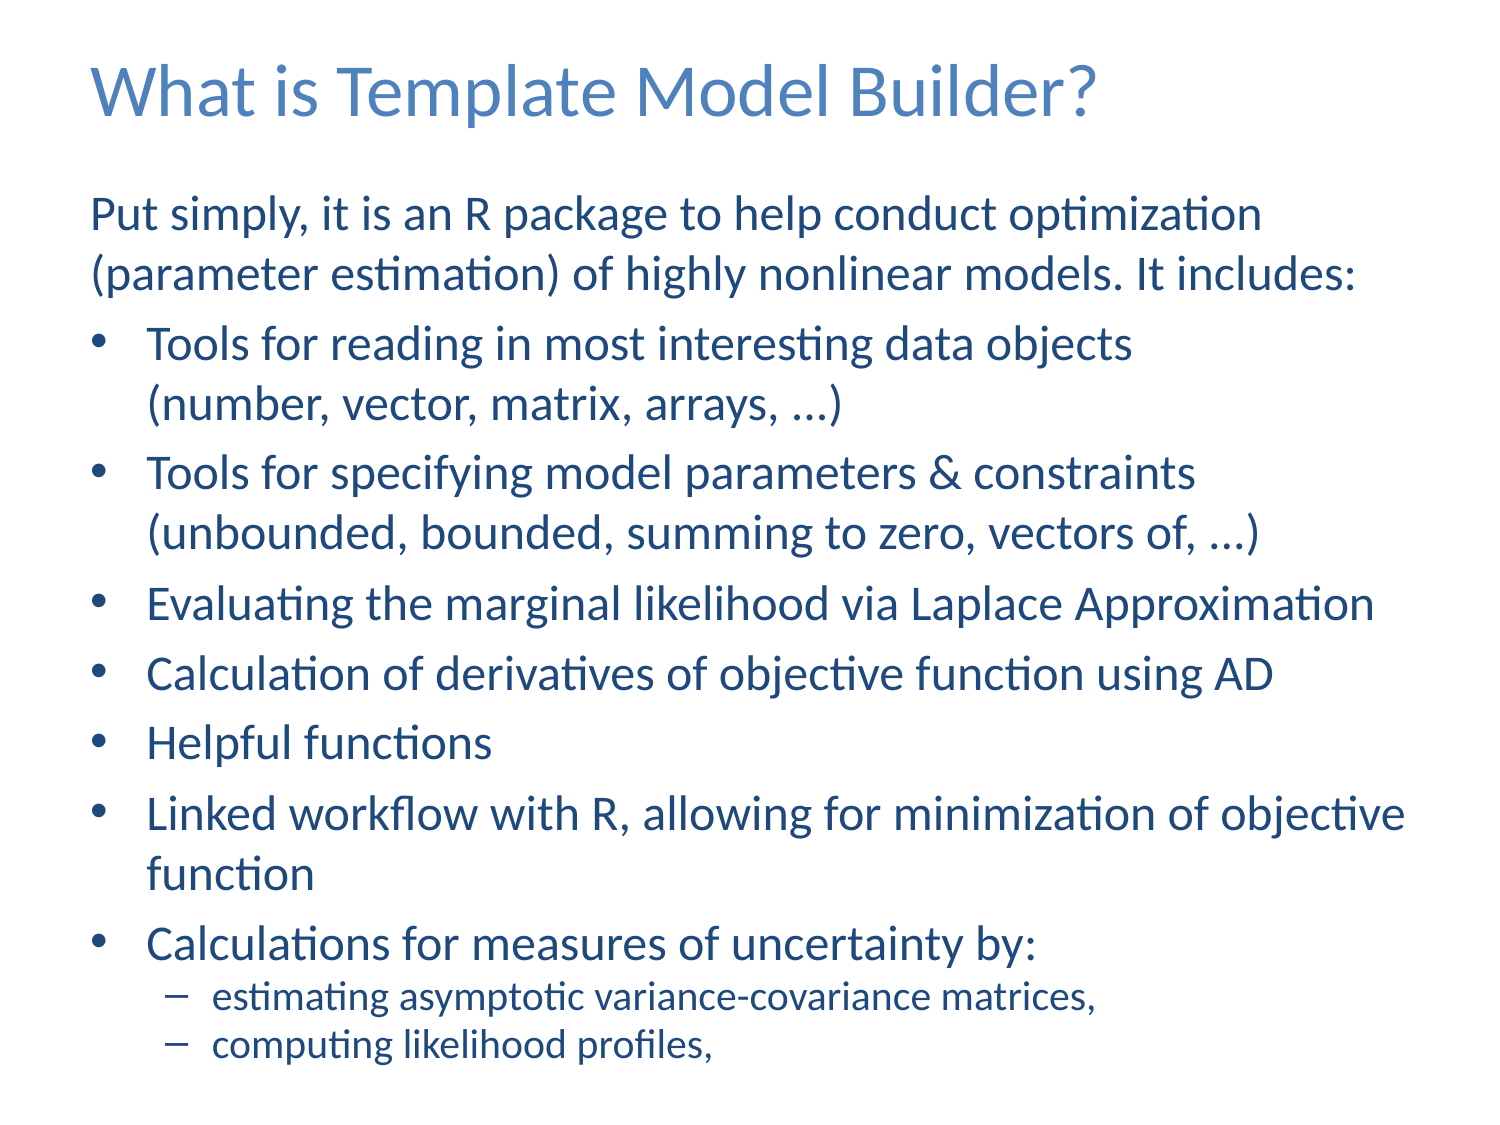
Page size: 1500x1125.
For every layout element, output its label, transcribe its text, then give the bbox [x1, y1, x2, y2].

title What is Template Model Builder? [75, 30, 1425, 144]
list Put simply, it is an R package to help conduct optimization (parameter estimation) of highly nonlinear models. It includes: Tools for reading in most interesting data objects (number, vector, matrix, arrays, ...) Tools for specifying model parameters & constraints (unbounded, bounded, summing to zero, vectors of, ...) Evaluating the marginal likelihood via Laplace Approximation Calculation of derivatives of objective function using AD Helpful functions Linked workflow with R, allowing for minimization of objective function Calculations for measures of uncertainty by: estimating asymptotic variance-covariance matrices, computing likelihood profiles, [75, 172, 1425, 1090]
